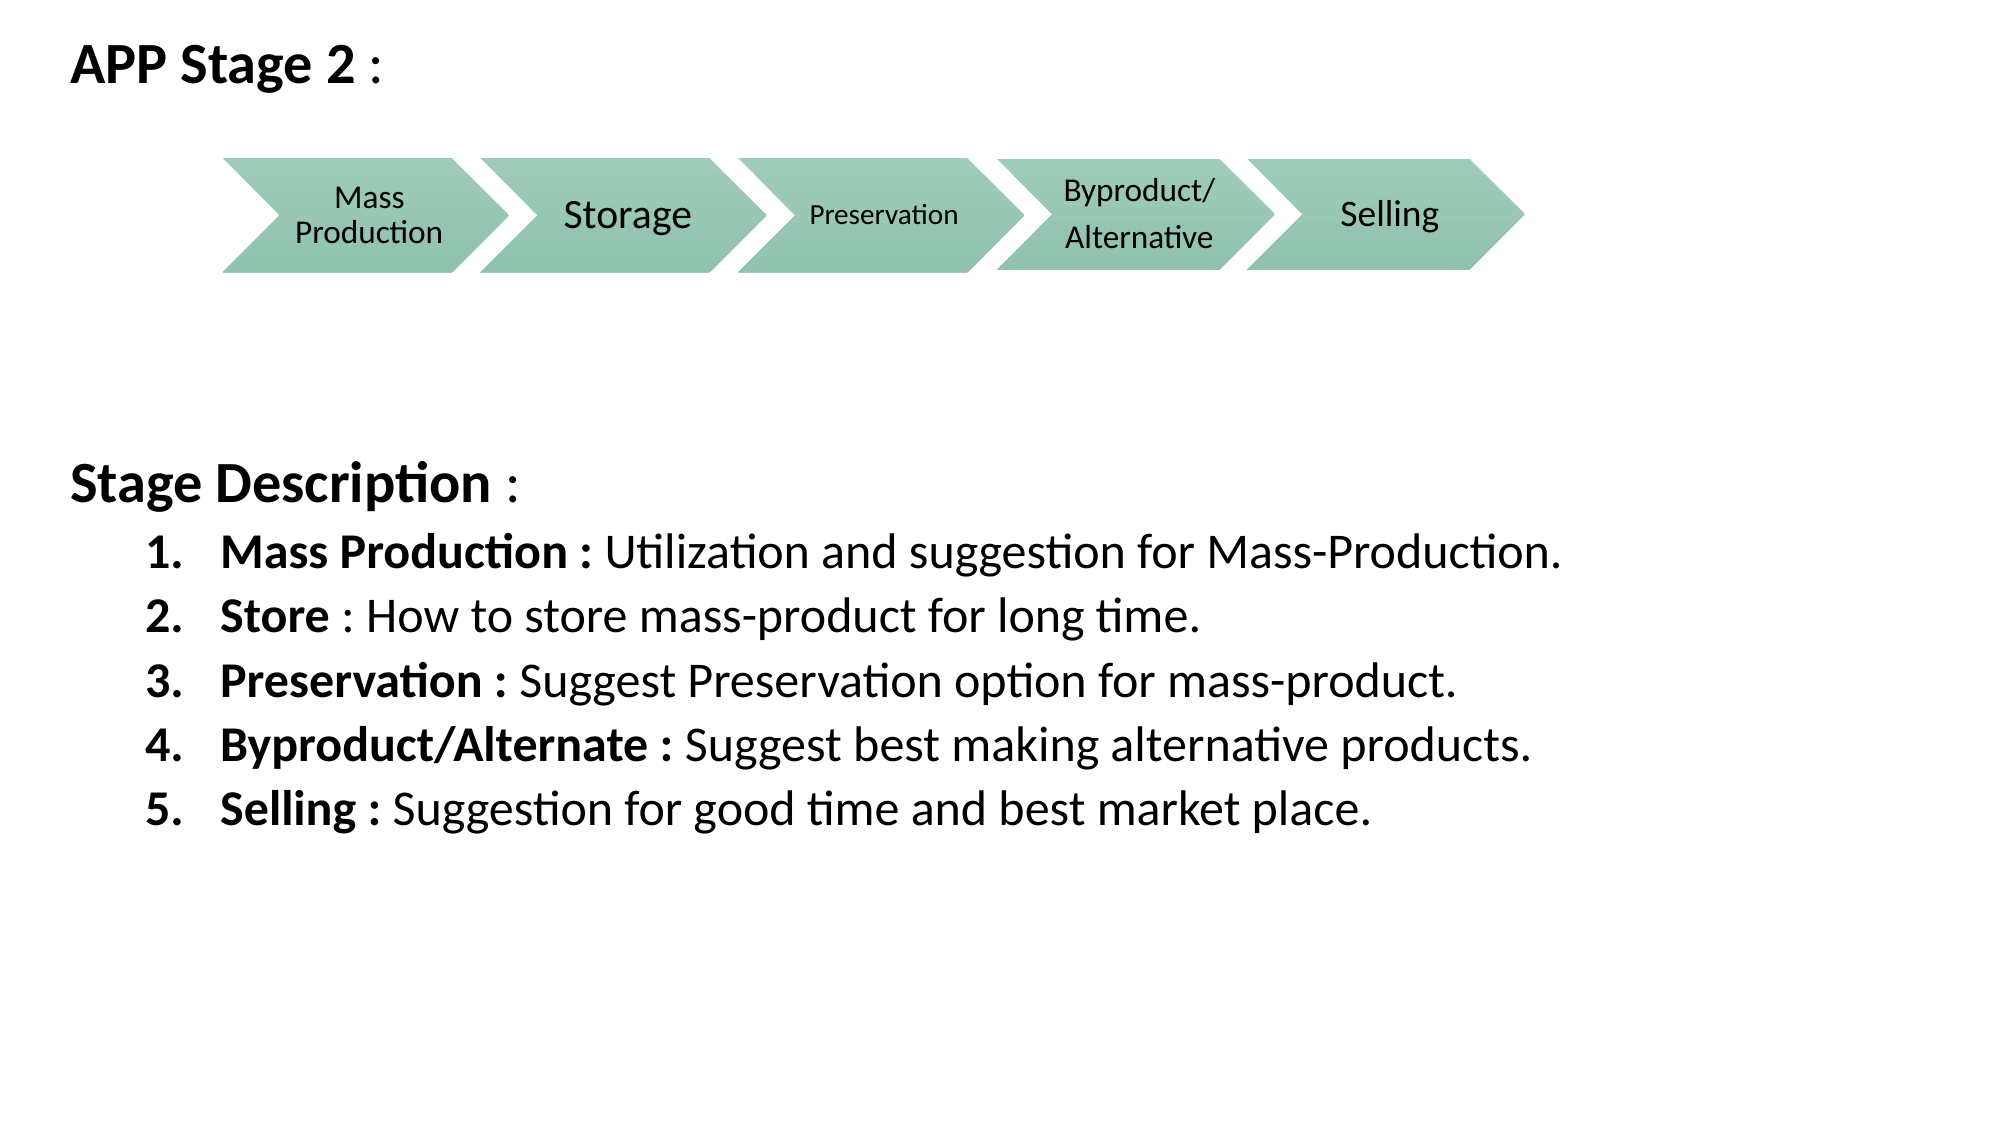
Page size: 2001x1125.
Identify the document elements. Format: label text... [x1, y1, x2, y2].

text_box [996, 50, 1526, 378]
text_box APP Stage 2 : Stage Description : Mass Production : Utilization and suggestion for Mass-Production. Store : How to store mass-product for long time. Preservation : Suggest Preservation option for mass-product. Byproduct/Alternate : Suggest best making alternative products. Selling : Suggestion for good time and best market place. [55, 25, 1943, 1073]
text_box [222, 0, 1025, 431]
